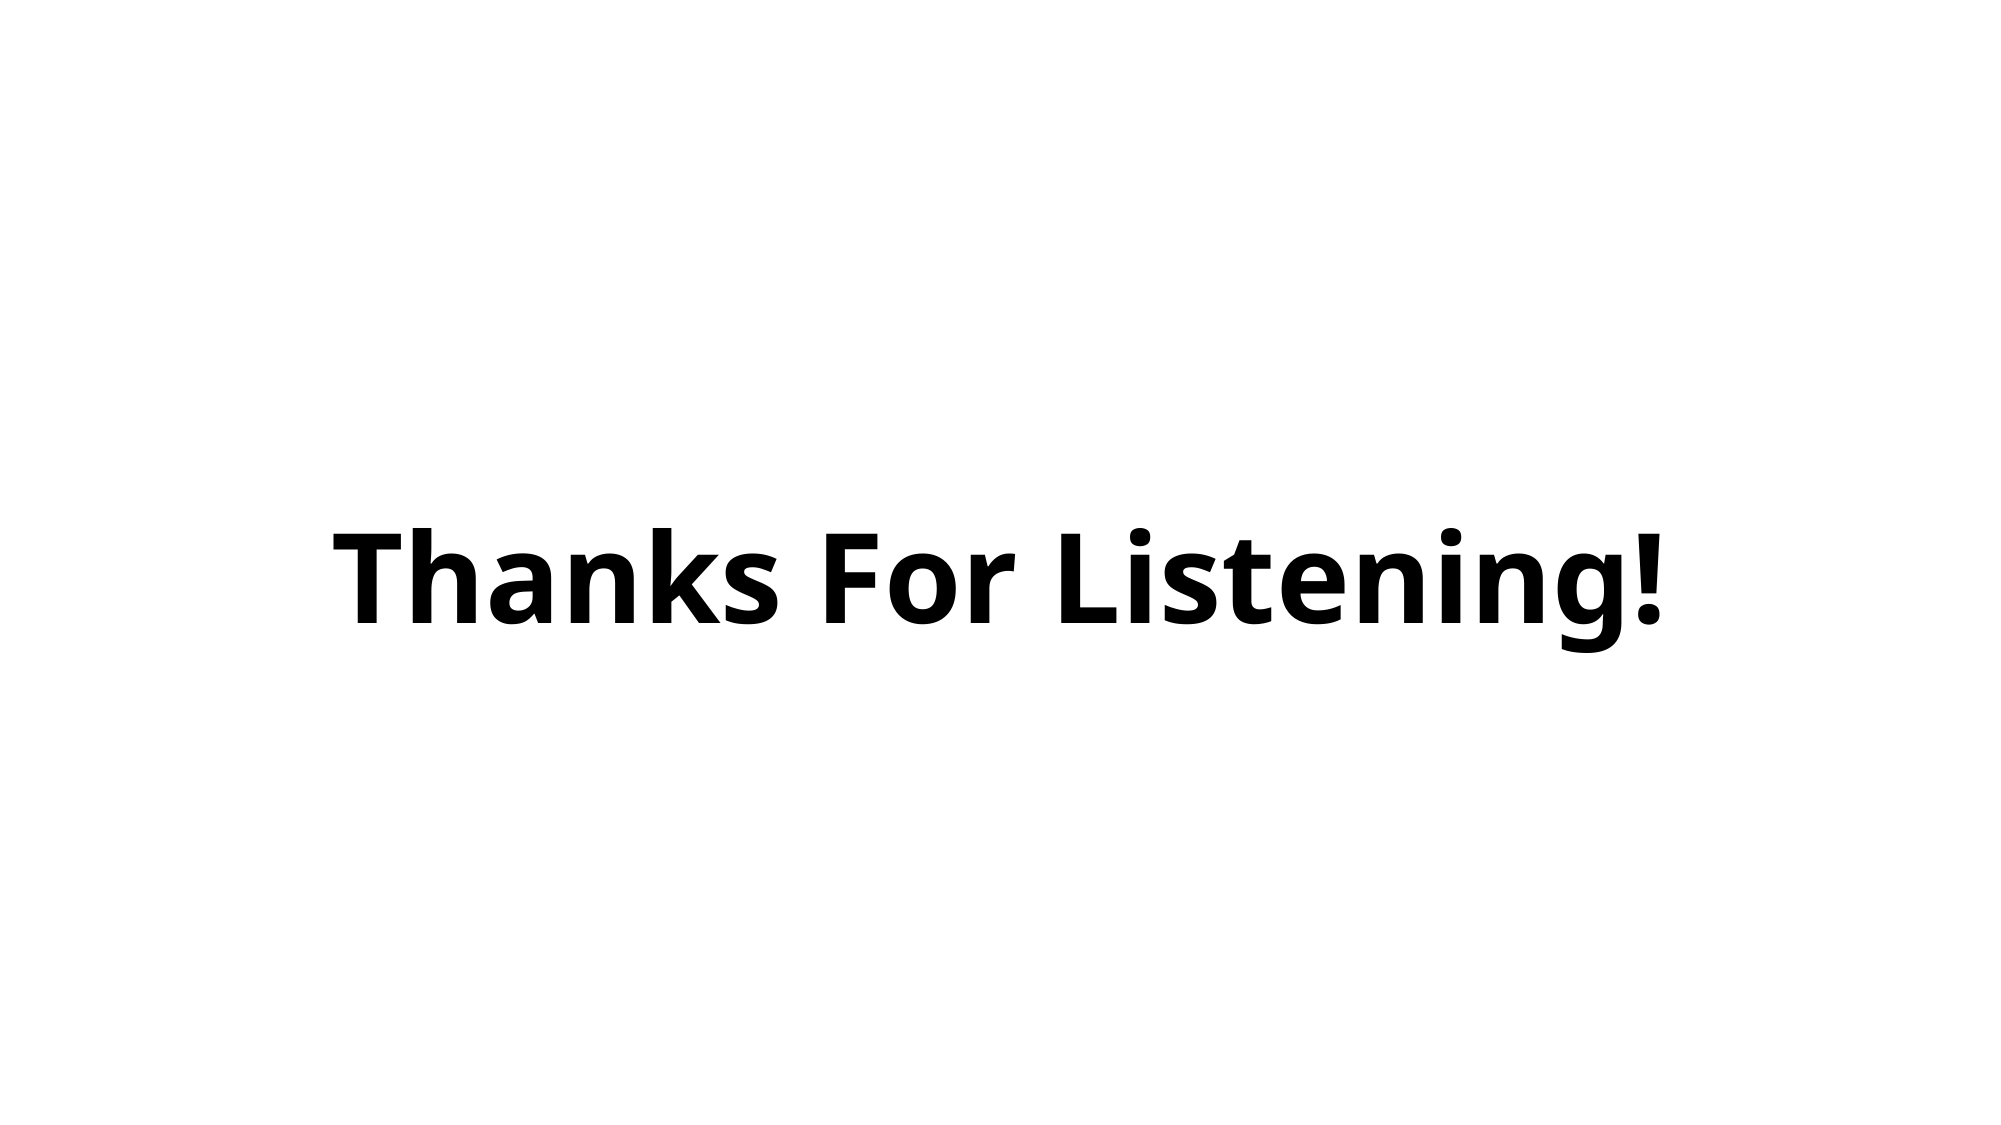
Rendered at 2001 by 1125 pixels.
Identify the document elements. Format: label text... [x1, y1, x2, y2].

title Thanks For Listening! [249, 466, 1750, 659]
